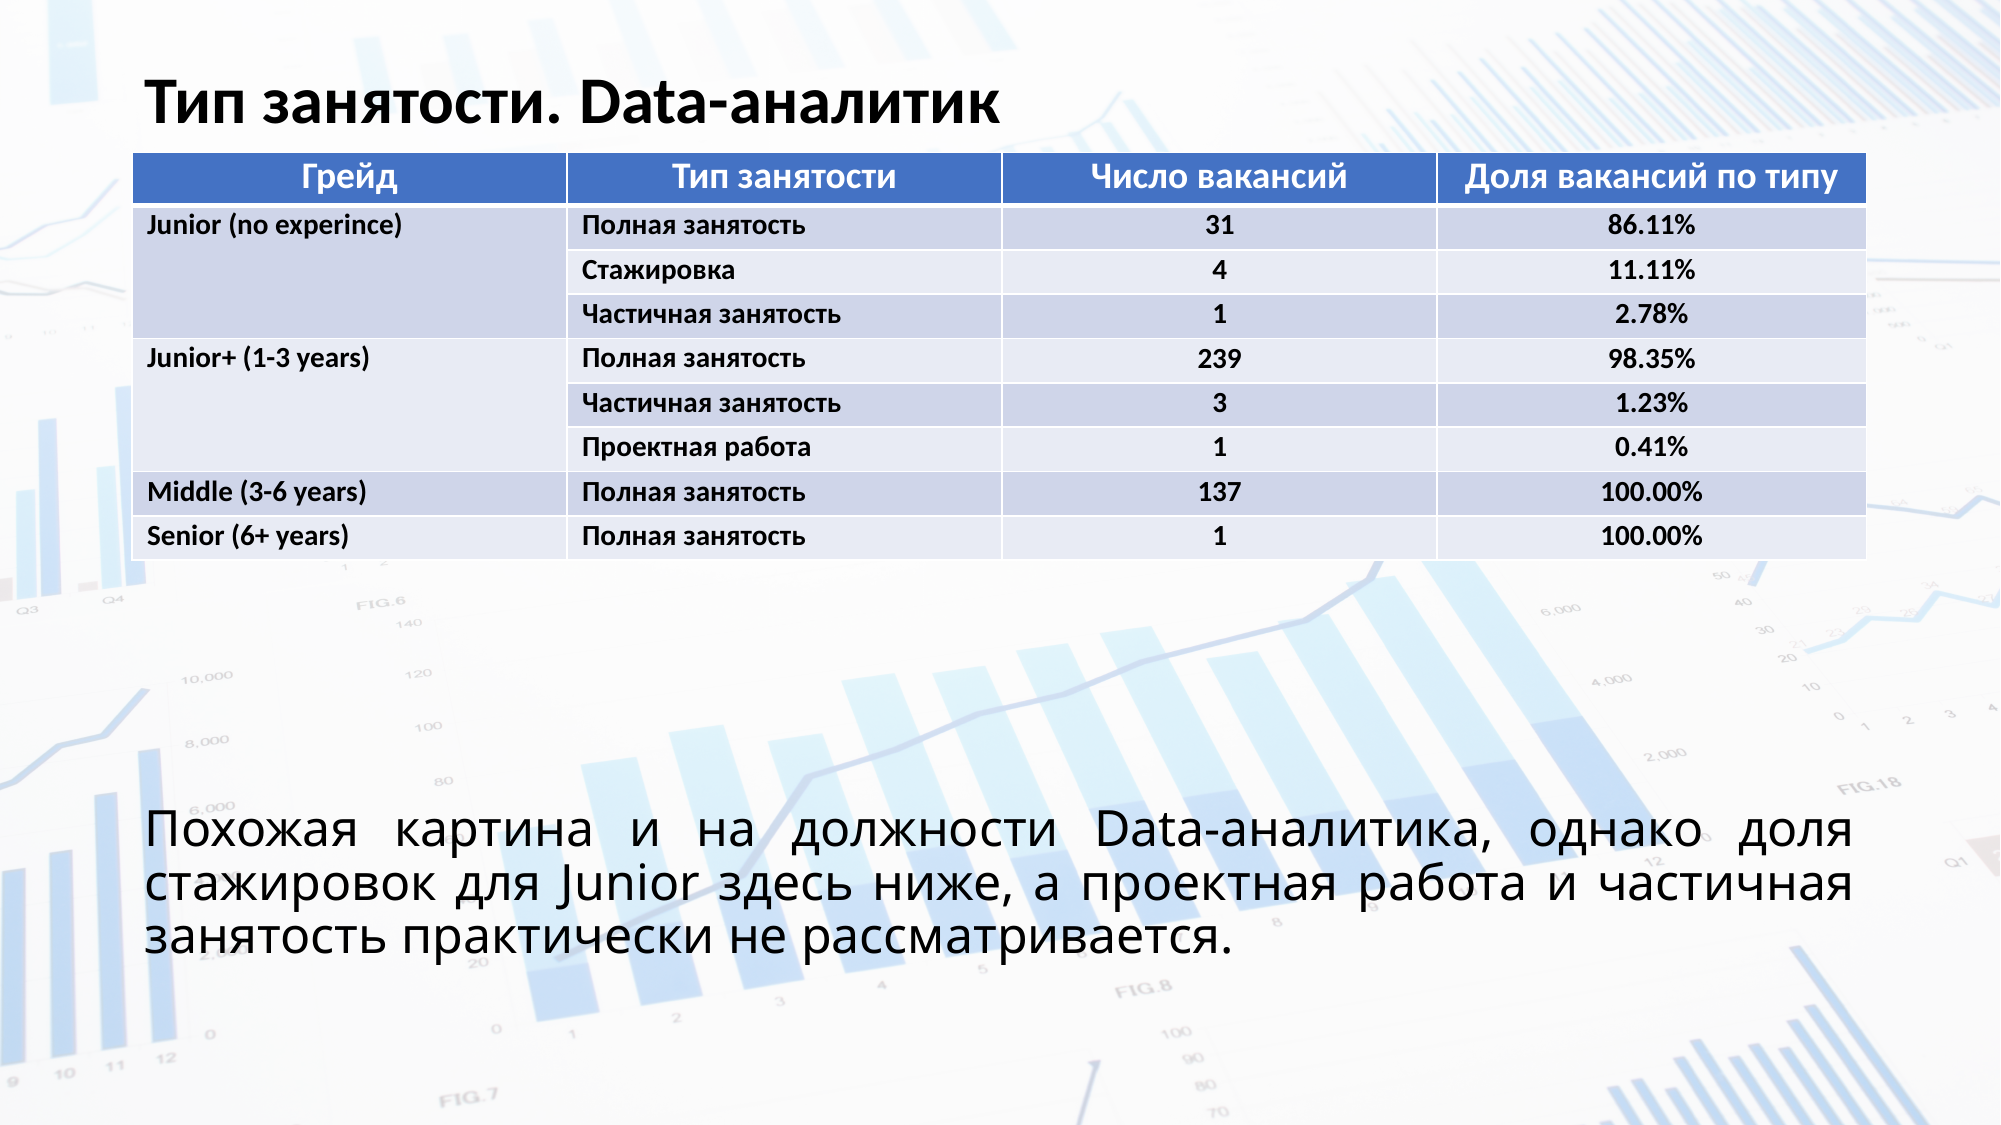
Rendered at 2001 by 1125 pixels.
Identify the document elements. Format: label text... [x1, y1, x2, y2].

table_cell Полная занятость [568, 339, 1001, 382]
table_cell 0.41% [1438, 428, 1866, 471]
table_cell Стажировка [568, 251, 1001, 293]
table_cell 1 [1003, 517, 1436, 559]
table_cell 4 [1003, 251, 1436, 293]
table_header Грейд [133, 153, 566, 203]
table_cell 31 [1003, 208, 1436, 249]
table_cell 98.35% [1438, 339, 1866, 382]
table_cell Частичная занятость [568, 384, 1001, 426]
table_cell Полная занятость [568, 472, 1001, 515]
table_cell Полная занятость [568, 208, 1001, 249]
table_cell 2.78% [1438, 295, 1866, 338]
table_header Число вакансий [1003, 153, 1436, 203]
table_cell Полная занятость [568, 517, 1001, 559]
table_cell 11.11% [1438, 251, 1866, 293]
table_cell 100.00% [1438, 517, 1866, 559]
table_header Доля вакансий по типу [1438, 153, 1866, 203]
table_cell 100.00% [1438, 472, 1866, 515]
table_cell Частичная занятость [568, 295, 1001, 338]
table_header Тип занятости [568, 153, 1001, 203]
table_cell Junior (no experince) [133, 208, 566, 338]
table_cell 3 [1003, 384, 1436, 426]
table_cell 1 [1003, 428, 1436, 471]
table_cell 1.23% [1438, 384, 1866, 426]
table_cell 86.11% [1438, 208, 1866, 249]
text_box Похожая картина и на должности Data-аналитика, однако доля стажировок для Junior здесь ниже, а проектная работа и частичная занятость практически не рассматривается. [129, 897, 1870, 973]
table_cell 1 [1003, 295, 1436, 338]
table_cell Проектная работа [568, 428, 1001, 471]
table_cell Middle (3-6 years) [133, 472, 566, 515]
table_cell 137 [1003, 472, 1436, 515]
table_cell 239 [1003, 339, 1436, 382]
table_cell Senior (6+ years) [133, 517, 566, 559]
text_box Тип занятости. Data-аналитик [129, 58, 1910, 247]
table_cell Junior+ (1-3 years) [133, 339, 566, 471]
